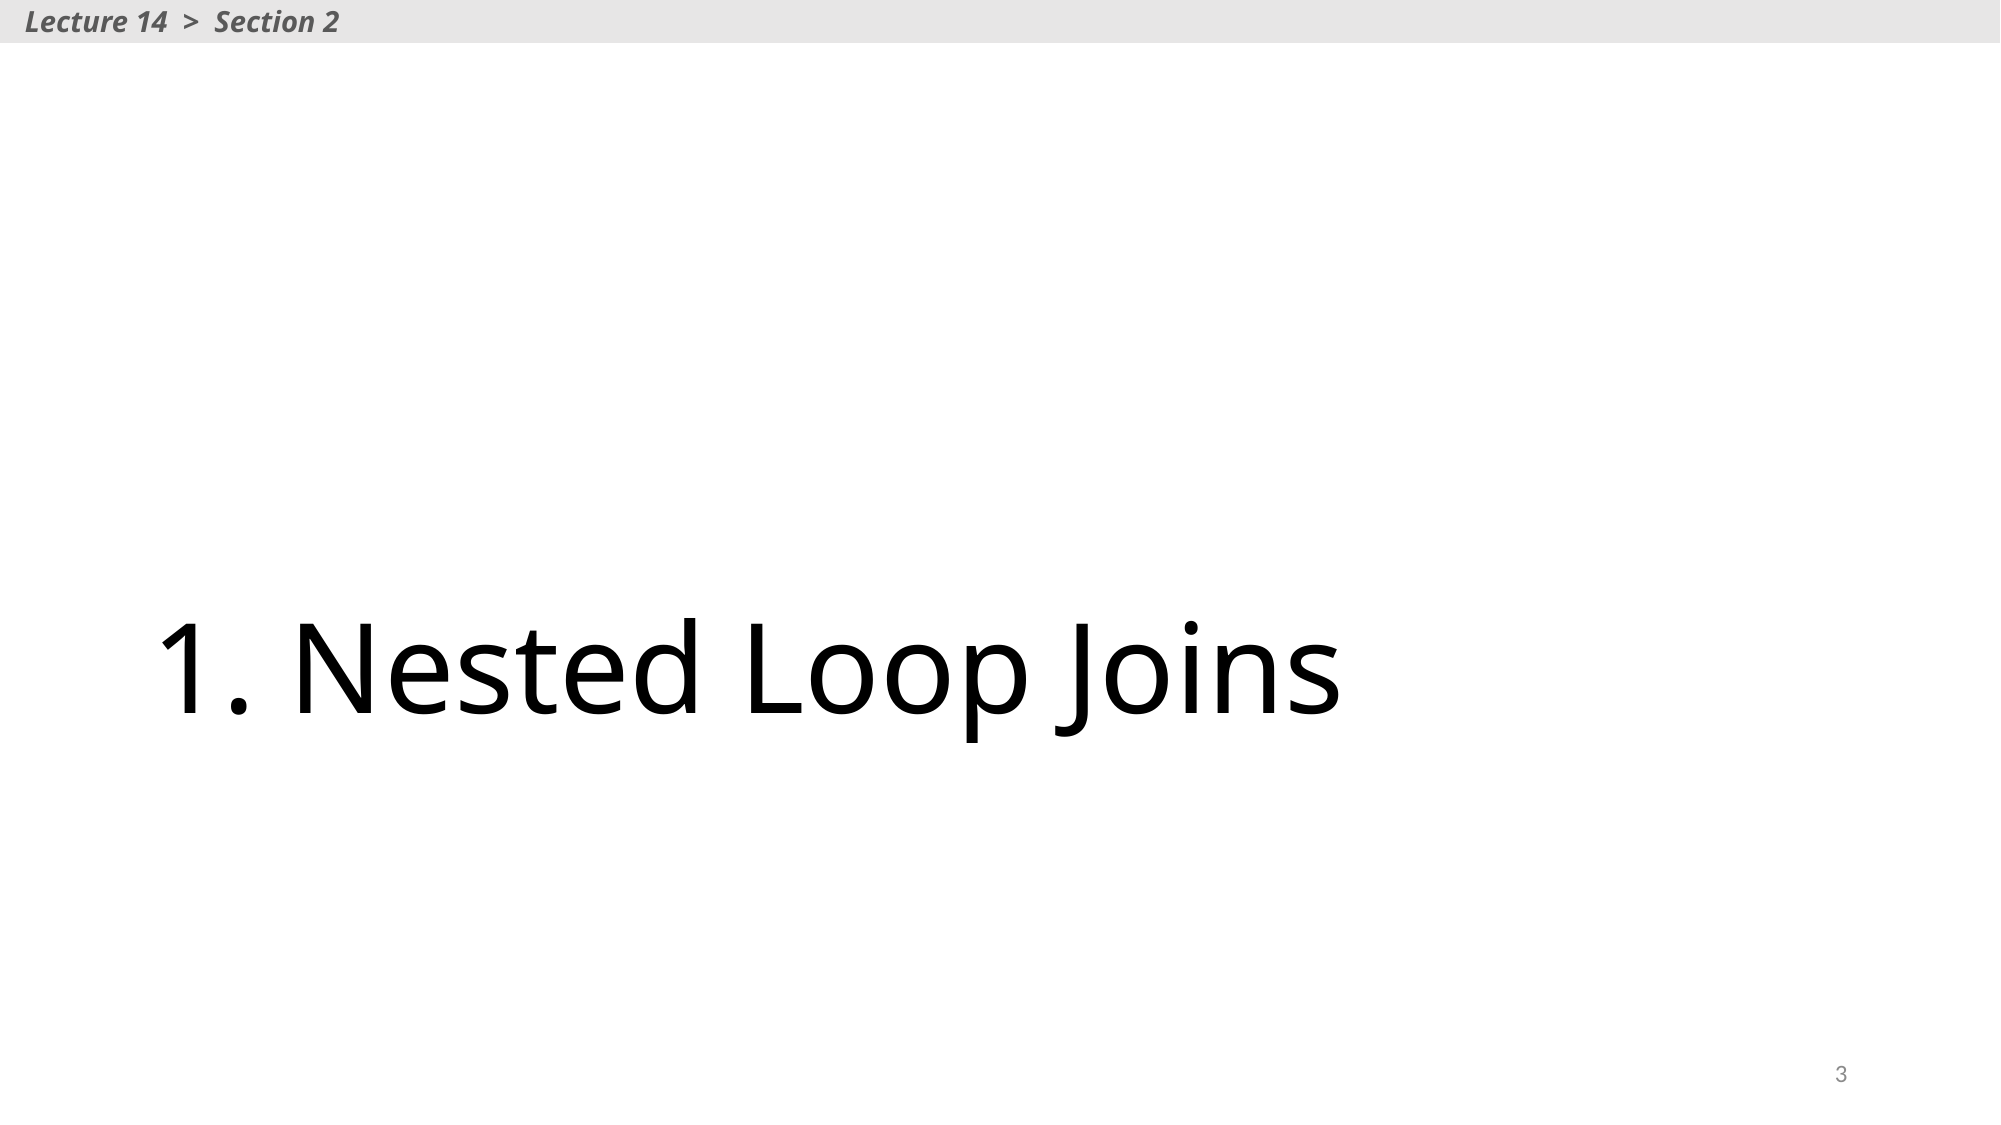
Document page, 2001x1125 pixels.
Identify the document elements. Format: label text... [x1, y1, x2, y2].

slide_number 3 [1412, 1042, 1863, 1103]
title 1. Nested Loop Joins [136, 280, 1862, 749]
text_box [0, 0, 2000, 47]
